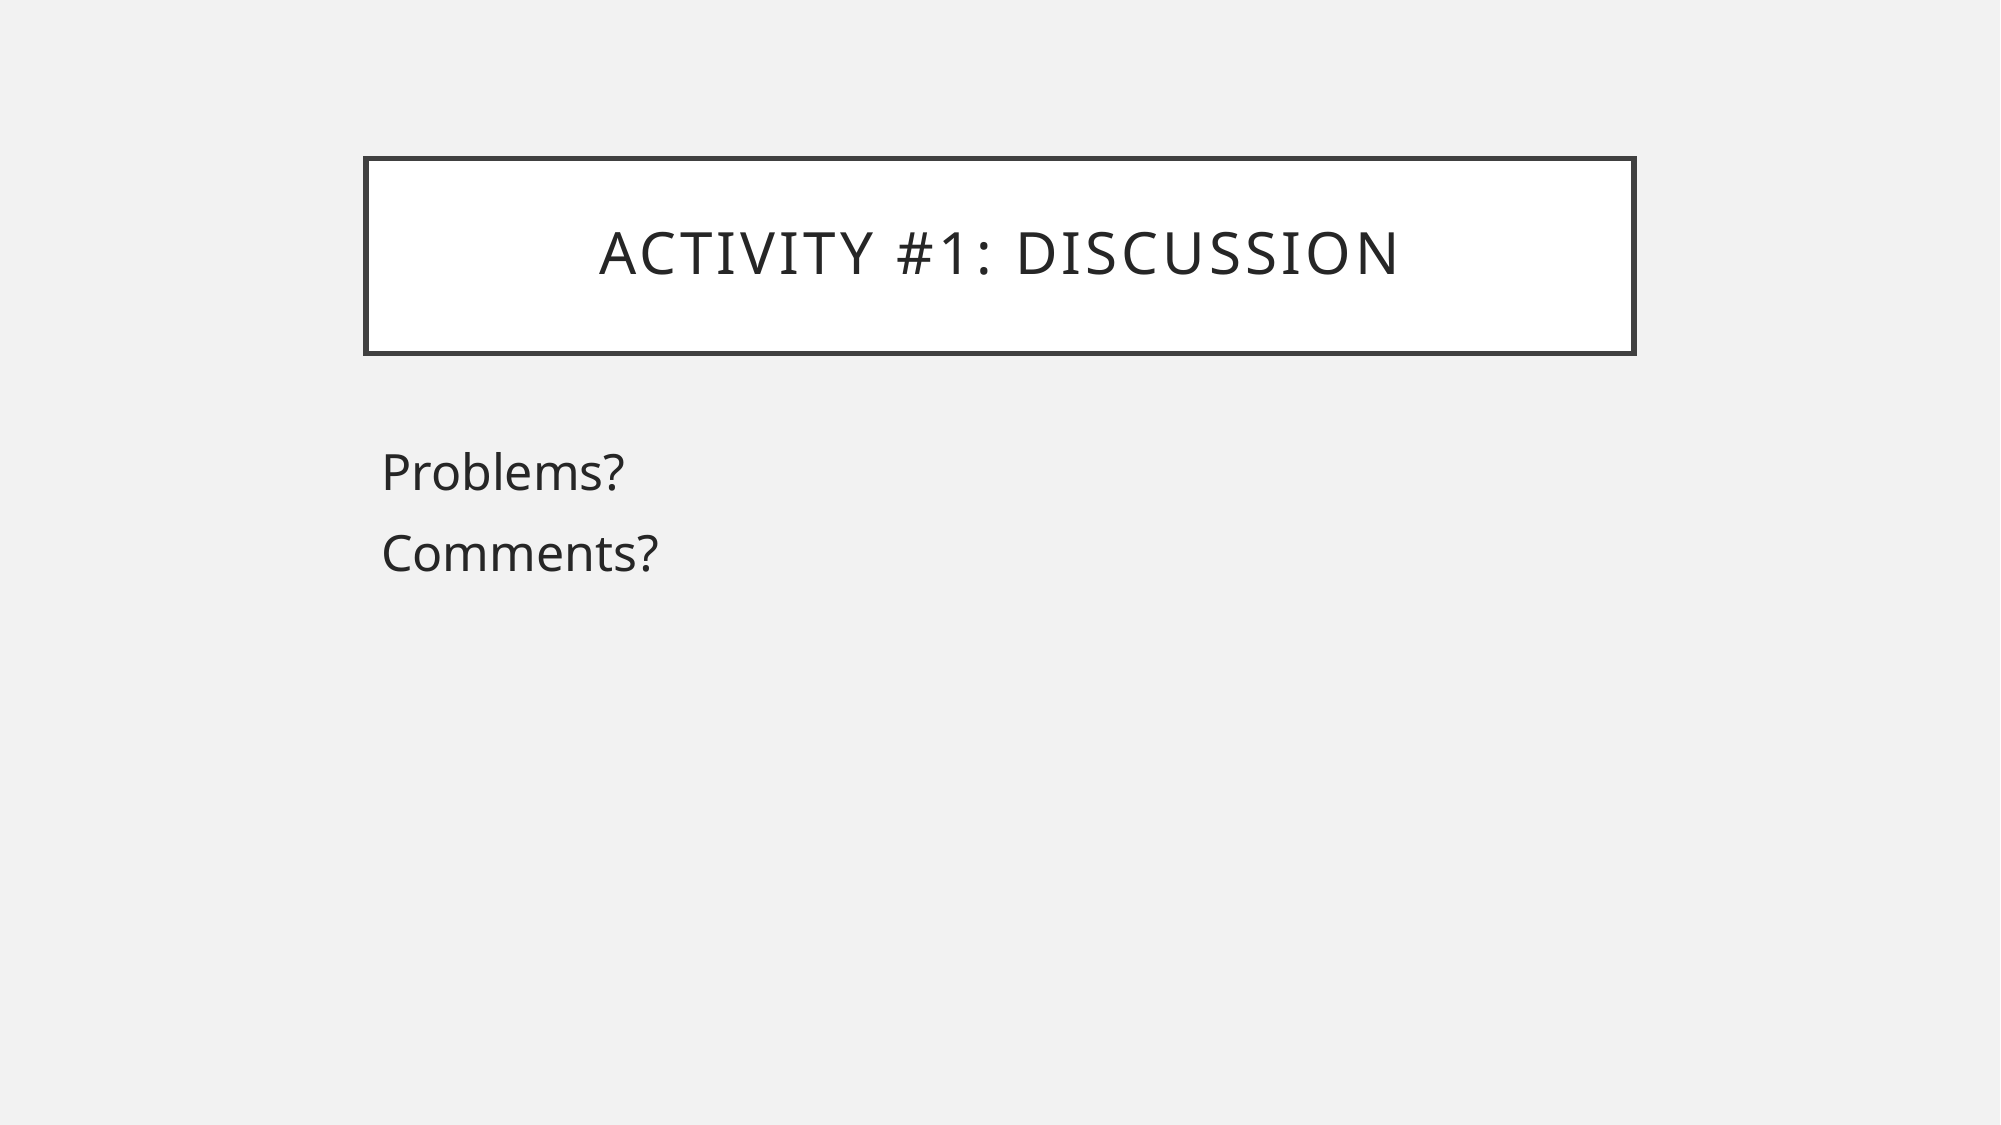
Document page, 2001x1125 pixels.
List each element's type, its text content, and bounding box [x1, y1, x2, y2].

title Activity #1: Discussion [363, 156, 1637, 356]
list Problems? Comments? [366, 432, 1634, 942]
